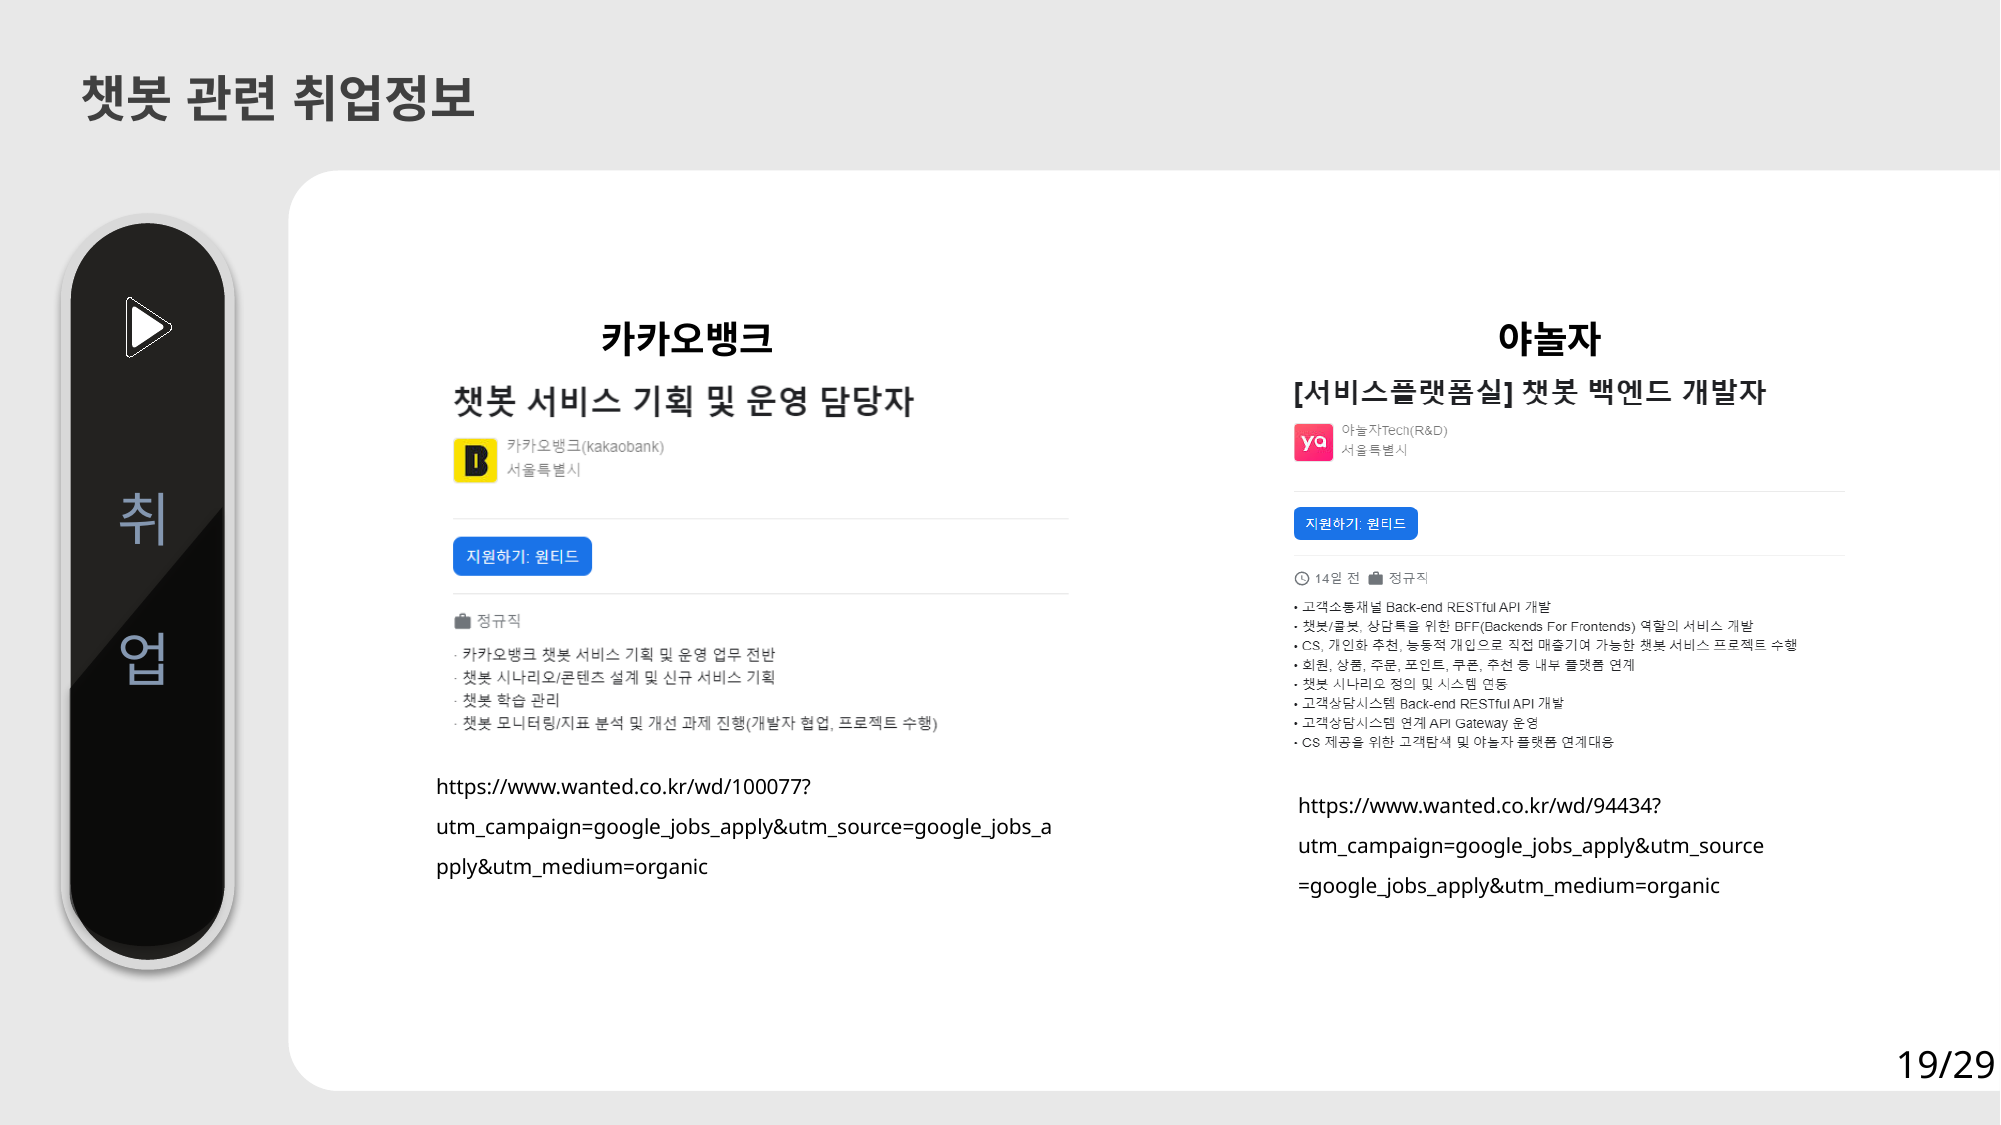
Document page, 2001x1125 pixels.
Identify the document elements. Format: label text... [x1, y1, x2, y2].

text_box [64, 217, 231, 894]
text_box https://www.wanted.co.kr/wd/94434?utm_campaign=google_jobs_apply&utm_source=google_jobs_apply&utm_medium=organic [1283, 770, 1786, 906]
text_box 취 업 [66, 475, 223, 701]
text_box https://www.wanted.co.kr/wd/100077?utm_campaign=google_jobs_apply&utm_source=google_jobs_apply&utm_medium=organic [421, 752, 1069, 919]
text_box 야놀자 [1483, 281, 1633, 357]
text_box [84, 928, 218, 966]
text_box [0, 0, 2000, 1125]
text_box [126, 297, 172, 358]
text_box 19/29 [1881, 1033, 2000, 1094]
text_box 챗봇 관련 취업정보 [65, 30, 912, 136]
picture [1272, 357, 1845, 756]
picture [421, 353, 1069, 752]
text_box [68, 504, 224, 948]
text_box 카카오뱅크 [586, 281, 804, 353]
